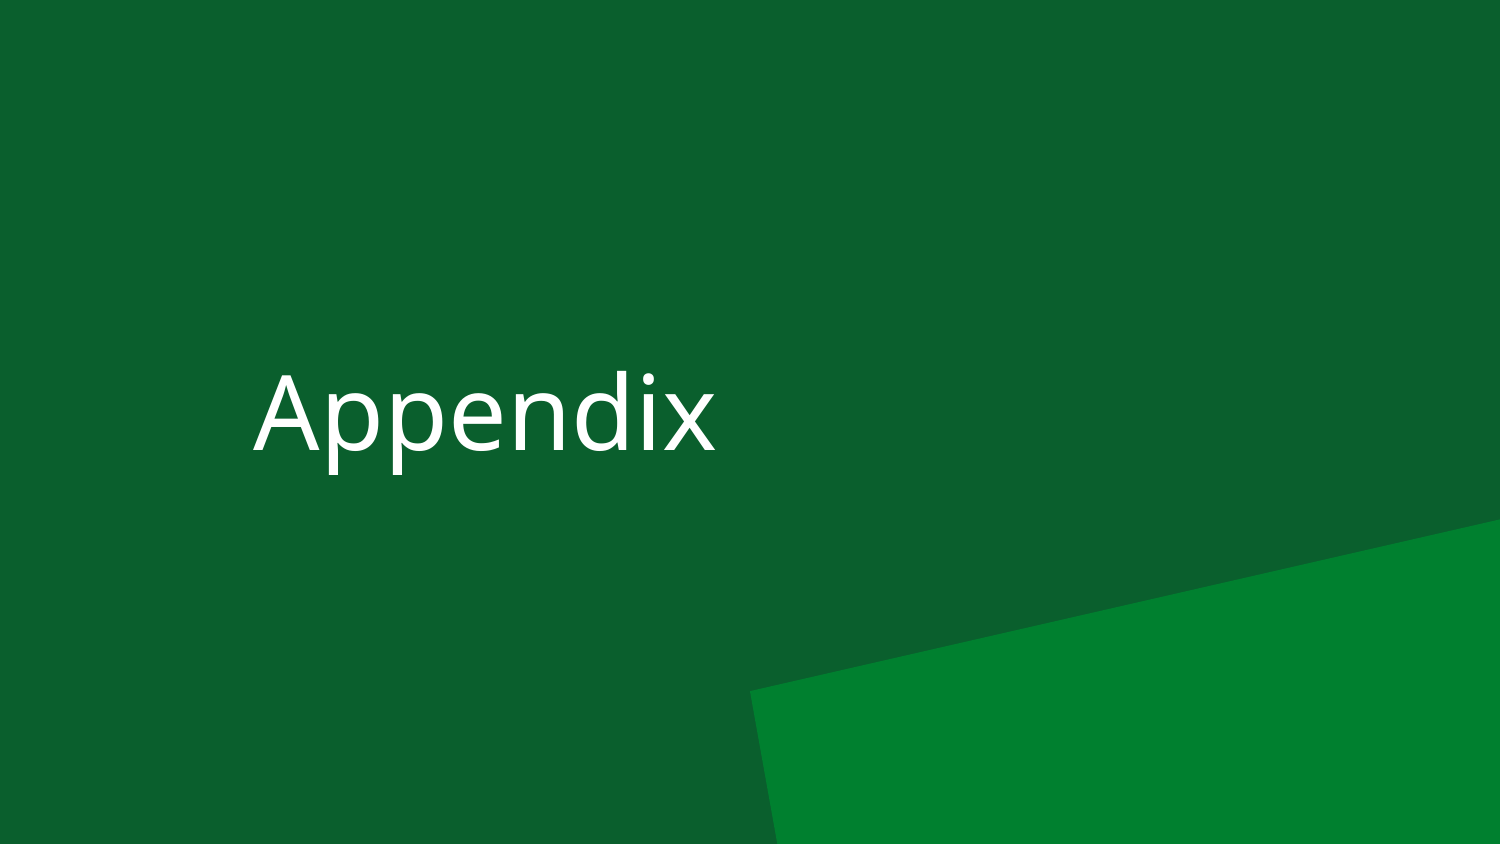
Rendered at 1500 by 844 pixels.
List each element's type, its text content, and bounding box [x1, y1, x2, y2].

title Appendix [253, 61, 1442, 472]
